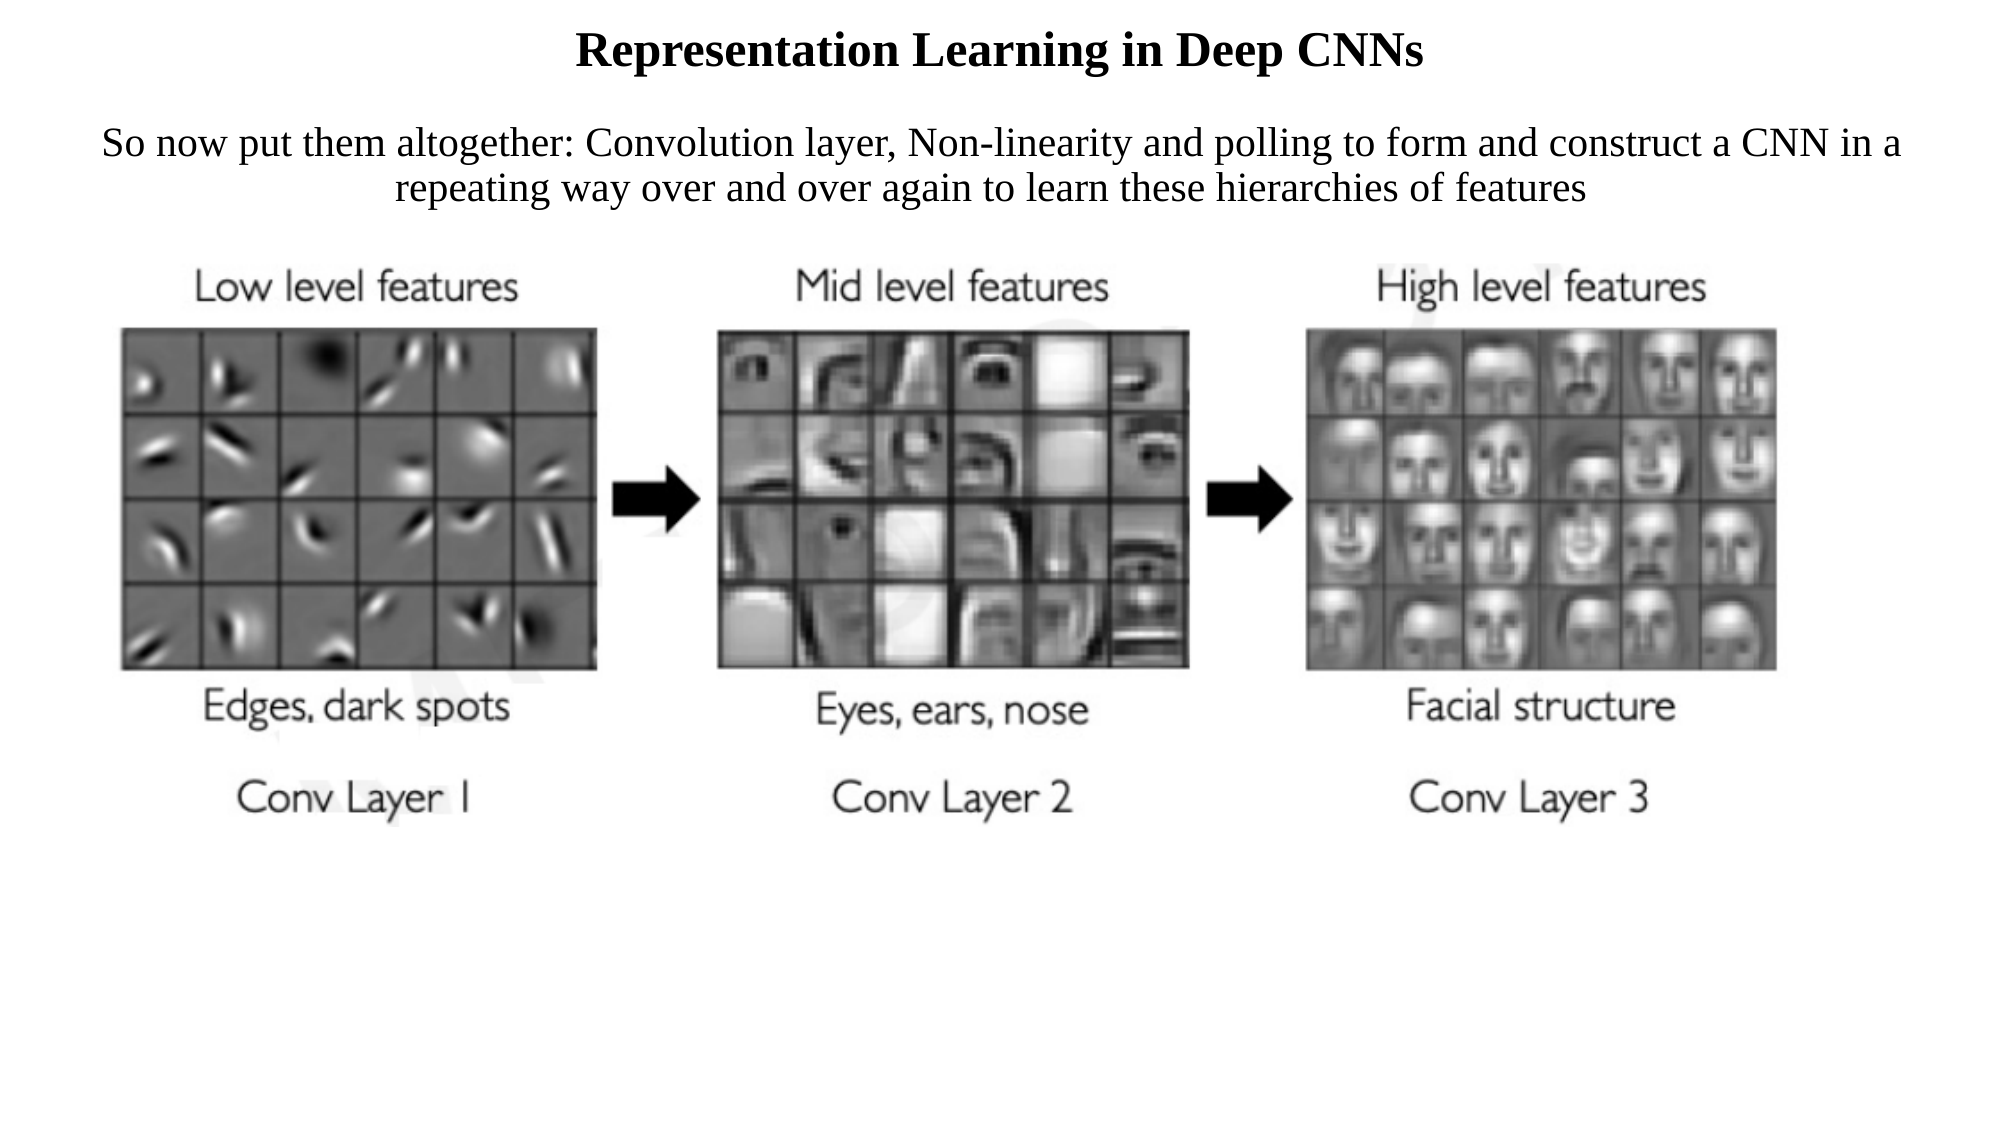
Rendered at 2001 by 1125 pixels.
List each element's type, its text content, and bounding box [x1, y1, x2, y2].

picture [112, 262, 1788, 827]
title Representation Learning in Deep CNNs [0, 12, 2000, 88]
text_box So now put them altogether: Convolution layer, Non-linearity and polling to form and construct a CNN in a repeating way over and over again to learn these hierarchies of features [9, 117, 1995, 214]
